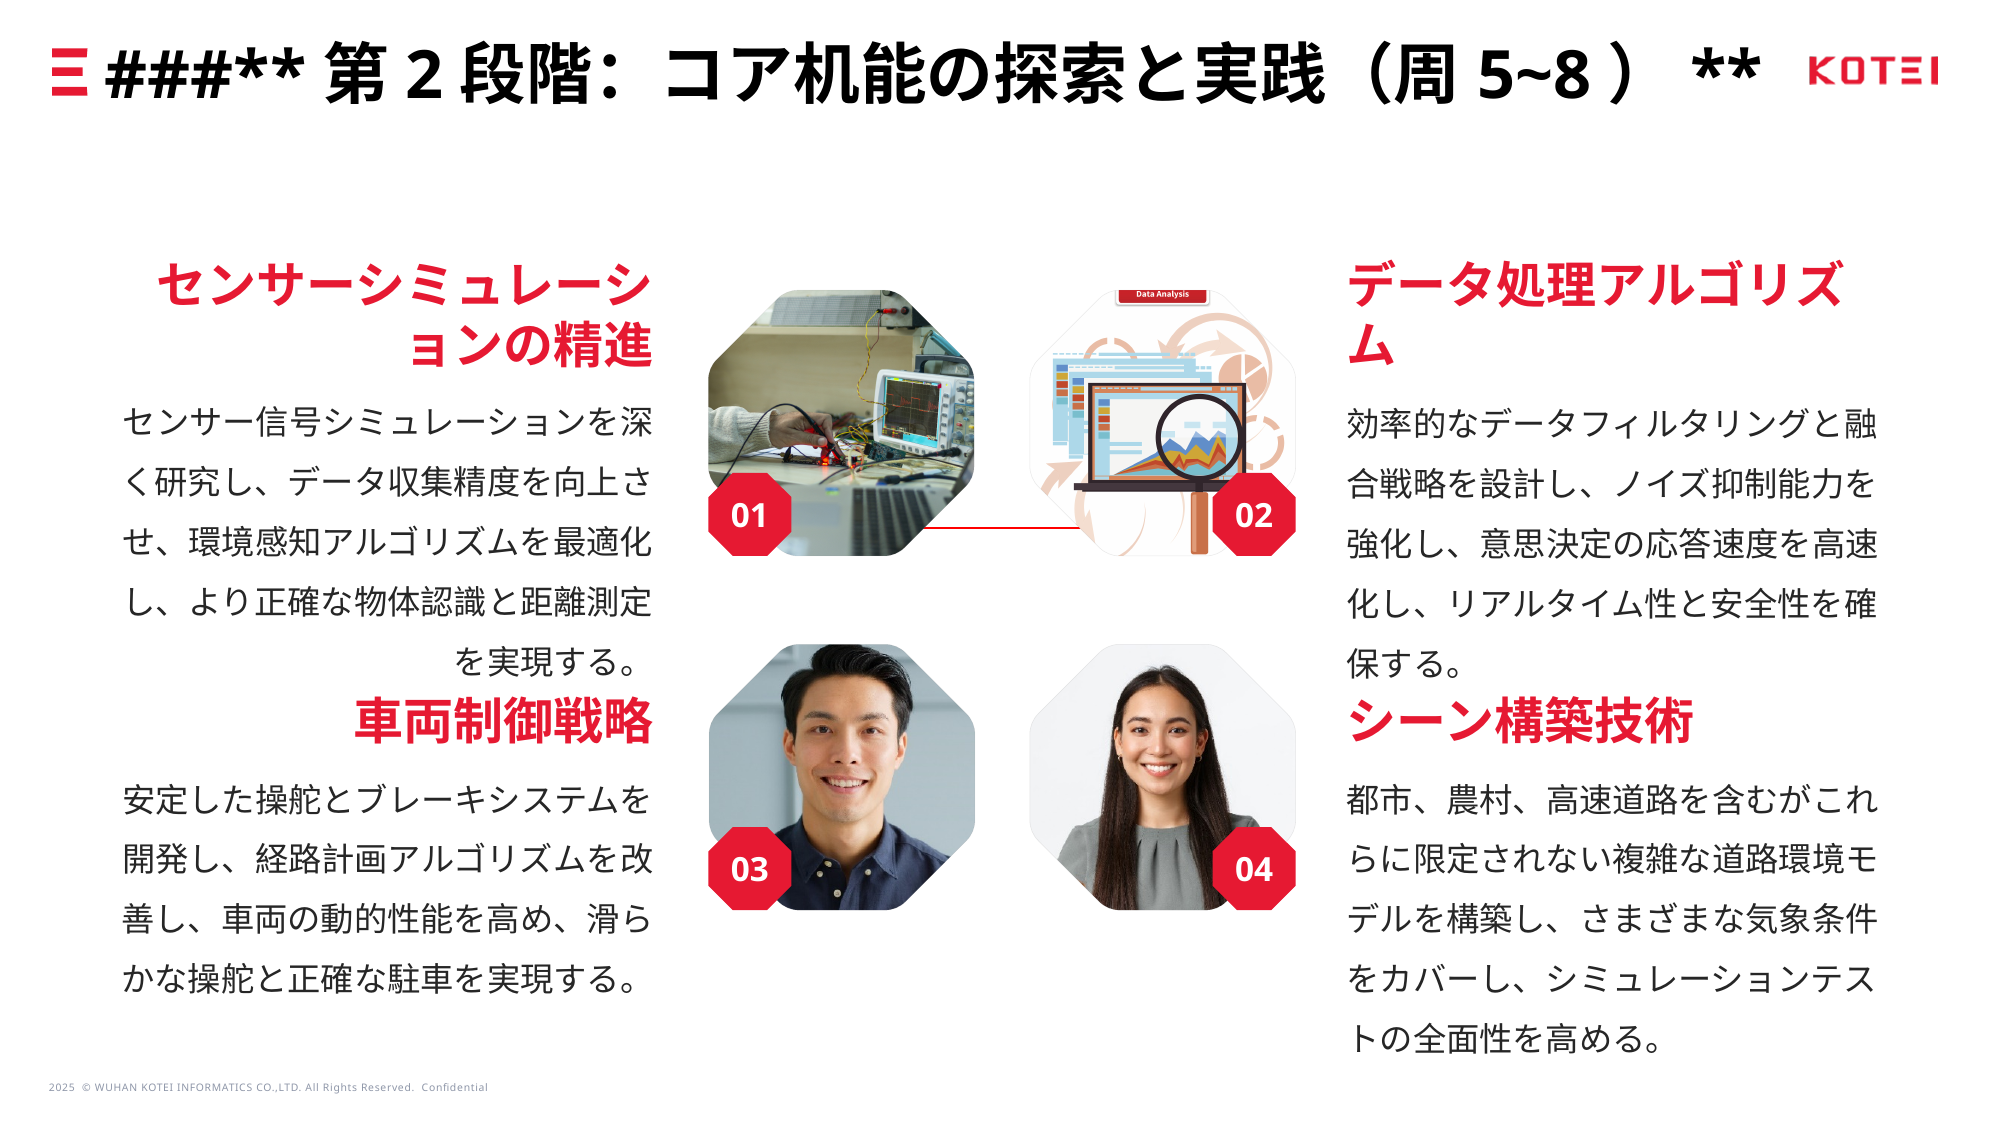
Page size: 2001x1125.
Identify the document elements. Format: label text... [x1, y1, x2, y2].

text_box センサーシミュレーションの精進 [114, 273, 654, 374]
picture [1029, 643, 1297, 911]
text_box シーン構築技術 [1346, 649, 1886, 750]
picture [708, 643, 976, 911]
text_box 都市、農村、高速道路を含むがこれらに限定されない複雑な道路環境モデルを構築し、さまざまな気象条件をカバーし、シミュレーションテストの全面性を高める。 [1346, 758, 1886, 897]
picture [1732, 0, 2000, 115]
text_box データ処理アルゴリズム [1346, 273, 1886, 374]
text_box 安定した操舵とブレーキシステムを開発し、経路計画アルゴリズムを改善し、車両の動的性能を高め、滑らかな操舵と正確な駐車を実現する。 [114, 758, 654, 897]
text_box ###**第2段階：コア机能の探索と実践（周5~8）** [89, 28, 1342, 126]
text_box センサー信号シミュレーションを深く研究し、データ収集精度を向上させ、環境感知アルゴリズムを最適化し、より正確な物体認識と距離測定を実現する。 [114, 381, 654, 520]
picture [707, 289, 975, 557]
text_box 車両制御戦略 [114, 649, 654, 750]
text_box 効率的なデータフィルタリングと融合戦略を設計し、ノイズ抑制能力を強化し、意思決定の応答速度を高速化し、リアルタイム性と安全性を確保する。 [1346, 383, 1886, 522]
picture [1029, 289, 1297, 557]
